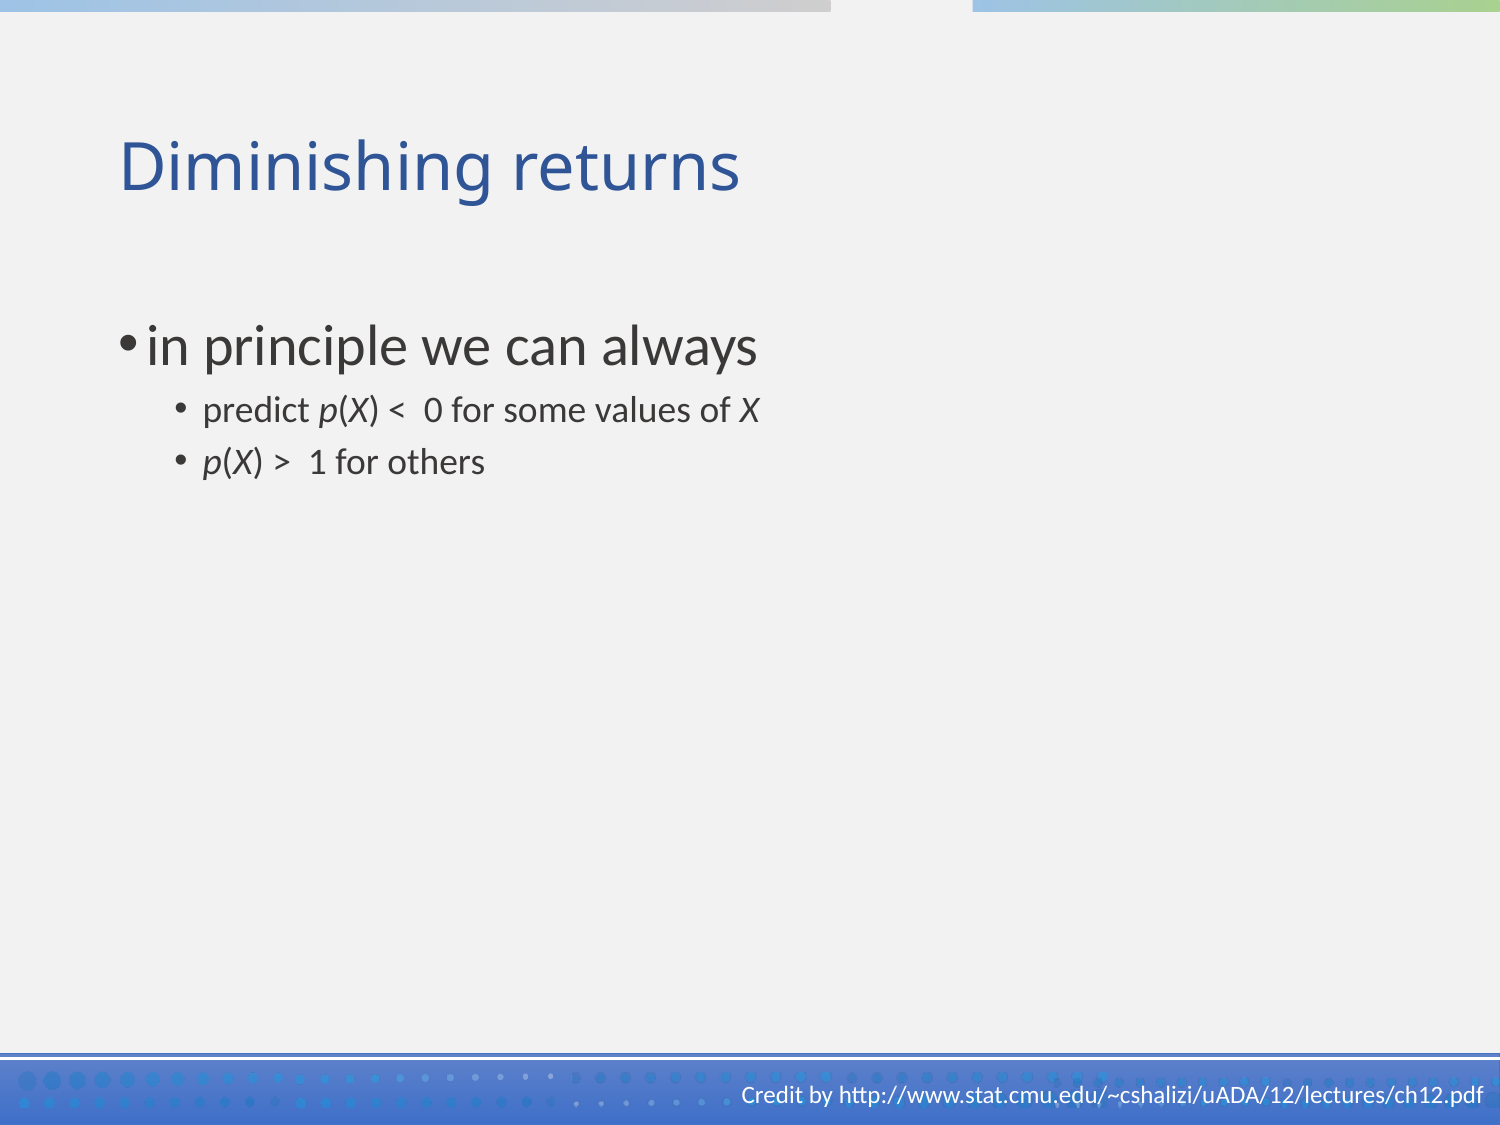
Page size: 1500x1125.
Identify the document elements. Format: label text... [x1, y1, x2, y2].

list in principle we can always predict p(X) < 0 for some values of X p(X) > 1 for others [103, 299, 1397, 1014]
title Diminishing returns [103, 59, 1397, 278]
text_box Credit by http://www.stat.cmu.edu/~cshalizi/uADA/12/lectures/ch12.pdf [726, 1071, 1500, 1117]
